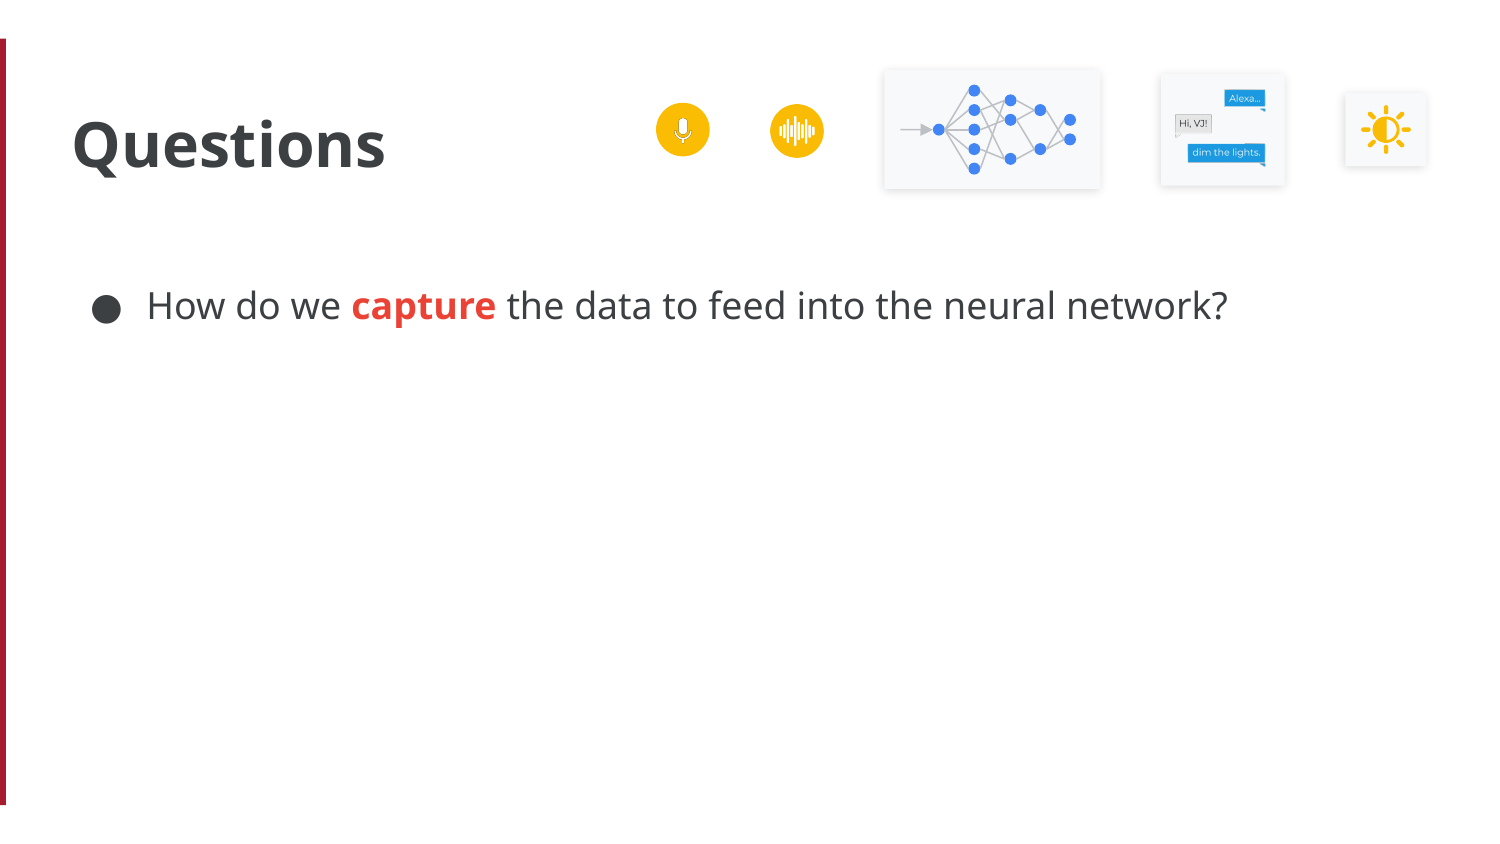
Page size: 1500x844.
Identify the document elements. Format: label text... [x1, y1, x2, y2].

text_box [655, 69, 1427, 190]
list How do we capture the data to feed into the neural network? [56, 253, 1443, 806]
title Questions [56, 99, 650, 188]
